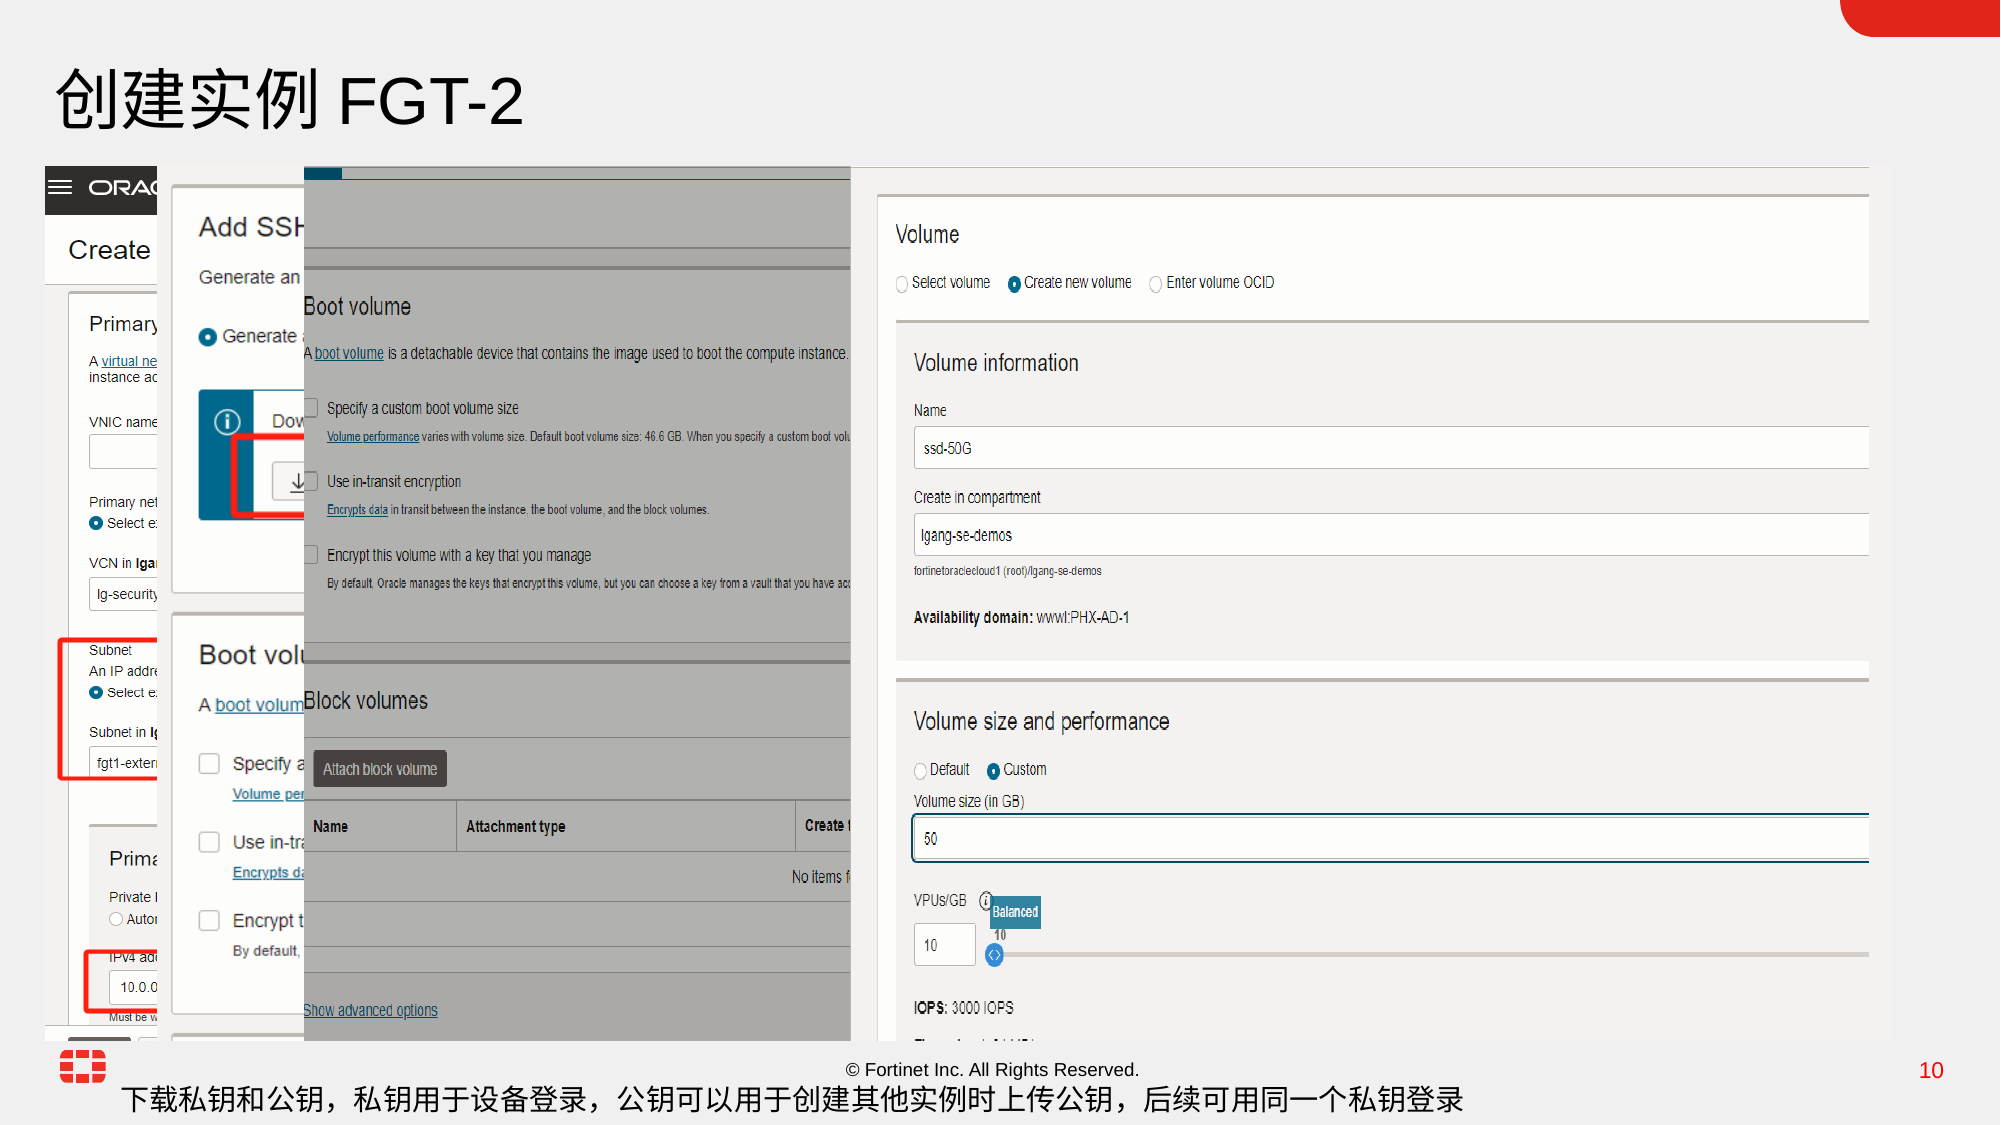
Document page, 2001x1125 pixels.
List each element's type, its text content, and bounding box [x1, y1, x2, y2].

text_box 创建实例FGT-2 [39, 59, 541, 147]
text_box 下载私钥和公钥，私钥用于设备登录，公钥可以用于创建其他实例时上传公钥，后续可用同一个私钥登录 [105, 1077, 1481, 1125]
picture [45, 166, 1892, 1041]
